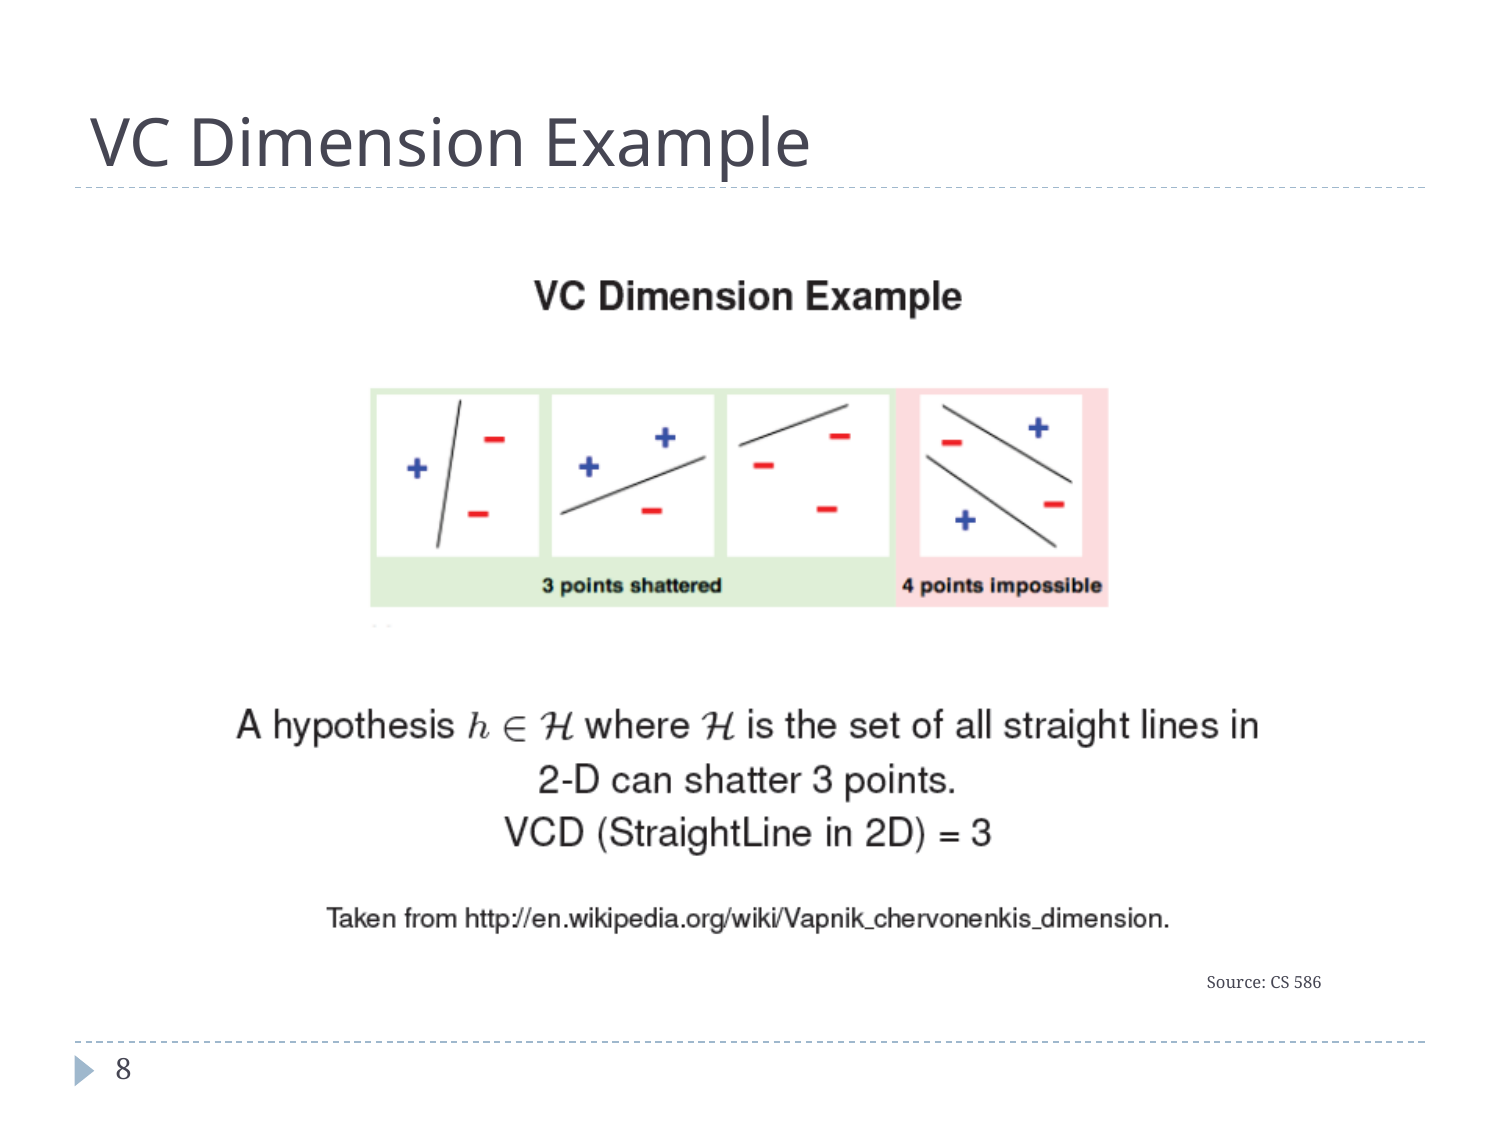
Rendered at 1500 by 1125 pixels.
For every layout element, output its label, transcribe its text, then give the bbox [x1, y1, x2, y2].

slide_number ‹#› [100, 1042, 426, 1103]
title VC Dimension Example [75, 24, 1425, 188]
footer Source: CS 586 [1163, 964, 1337, 1000]
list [219, 264, 1281, 945]
